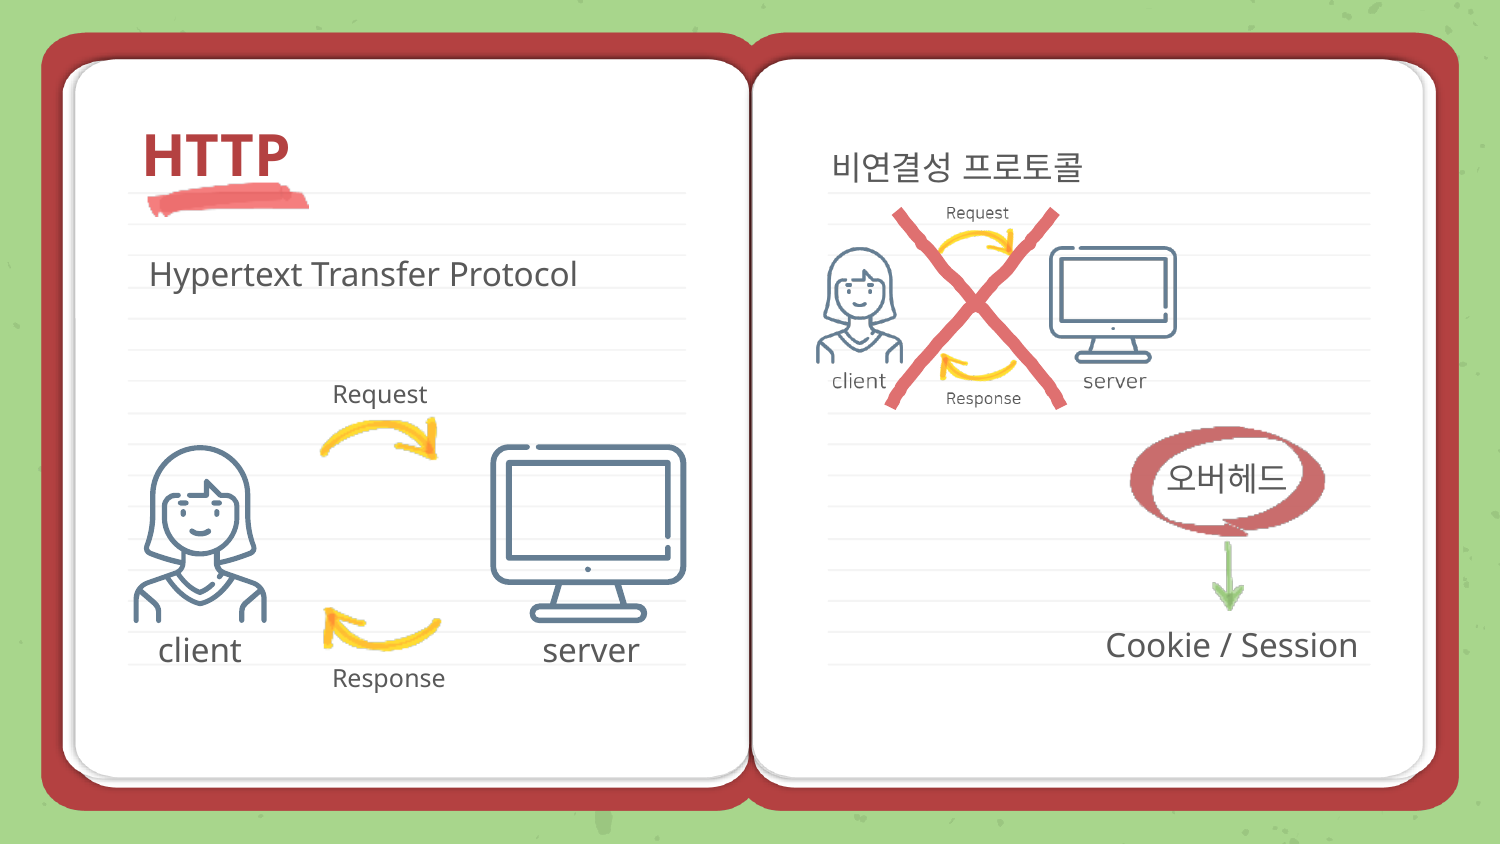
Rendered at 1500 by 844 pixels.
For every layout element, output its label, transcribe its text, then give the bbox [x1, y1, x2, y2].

text_box Cookie / Session [1090, 608, 1412, 685]
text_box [889, 210, 1062, 408]
text_box Request [317, 371, 443, 417]
text_box Response [317, 654, 461, 700]
text_box 비연결성 프로토콜 [816, 132, 1292, 217]
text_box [133, 444, 268, 624]
list Hypertext Transfer Protocol [133, 237, 610, 322]
title HTTP [126, 116, 521, 211]
text_box server [527, 632, 656, 677]
picture [41, 32, 1459, 811]
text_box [490, 444, 687, 624]
text_box client [143, 632, 258, 677]
